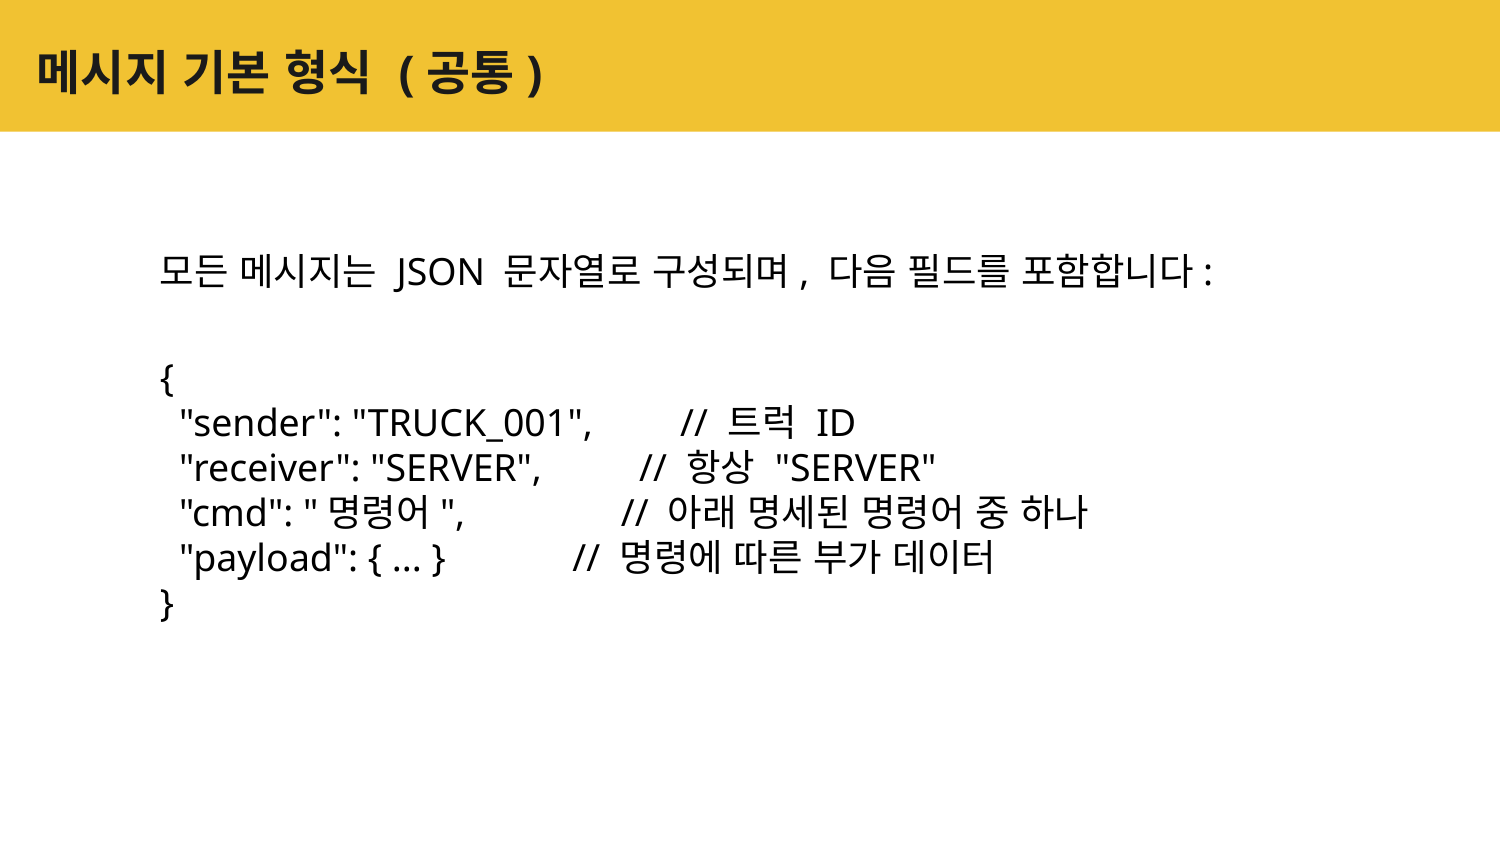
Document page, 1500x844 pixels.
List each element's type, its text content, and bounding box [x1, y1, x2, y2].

text_box { "sender": "TRUCK_001", // 트럭 ID "receiver": "SERVER", // 항상 "SERVER" "cmd": "명령어", // 아래 명세된 명령어 중 하나 "payload": { ... } // 명령에 따른 부가 데이터 } [144, 338, 1379, 684]
title 메시지 기본 형식 (공통) [21, 27, 1284, 116]
text_box 모든 메시지는 JSON 문자열로 구성되며, 다음 필드를 포함합니다: [144, 232, 1379, 308]
